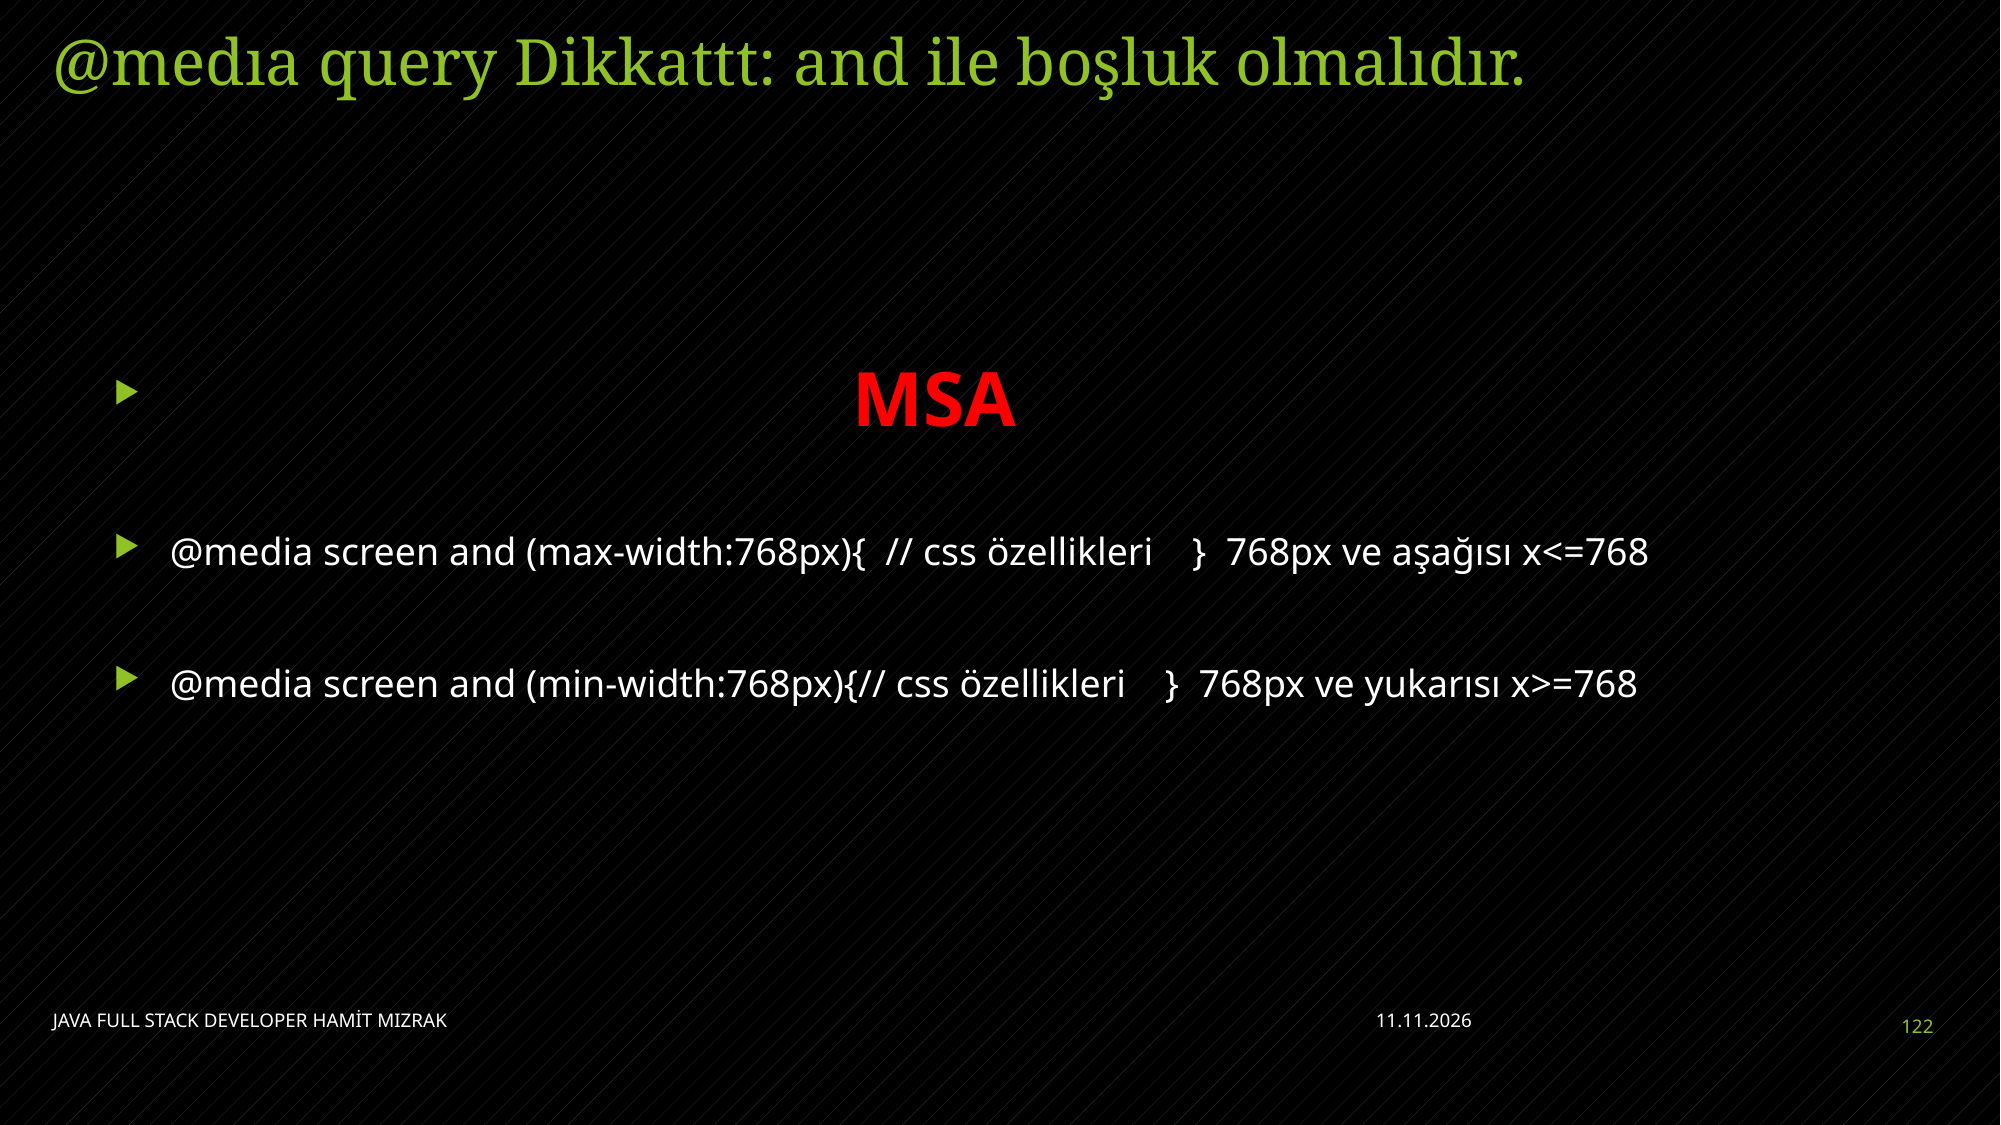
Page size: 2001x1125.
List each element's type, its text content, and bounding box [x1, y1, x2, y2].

title @medıa query Dikkattt: and ile boşluk olmalıdır. [37, 14, 1949, 107]
slide_number 122 [1836, 997, 1949, 1058]
footer JAVA FULL STACK DEVELOPER HAMİT MIZRAK [37, 991, 1145, 1051]
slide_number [1181, 991, 1487, 1051]
list MSA @media screen and (max-width:768px){ // css özellikleri } 768px ve aşağısı x<=768 @media screen and (min-width:768px){// css özellikleri } 768px ve yukarısı x>=768 [98, 343, 1849, 950]
